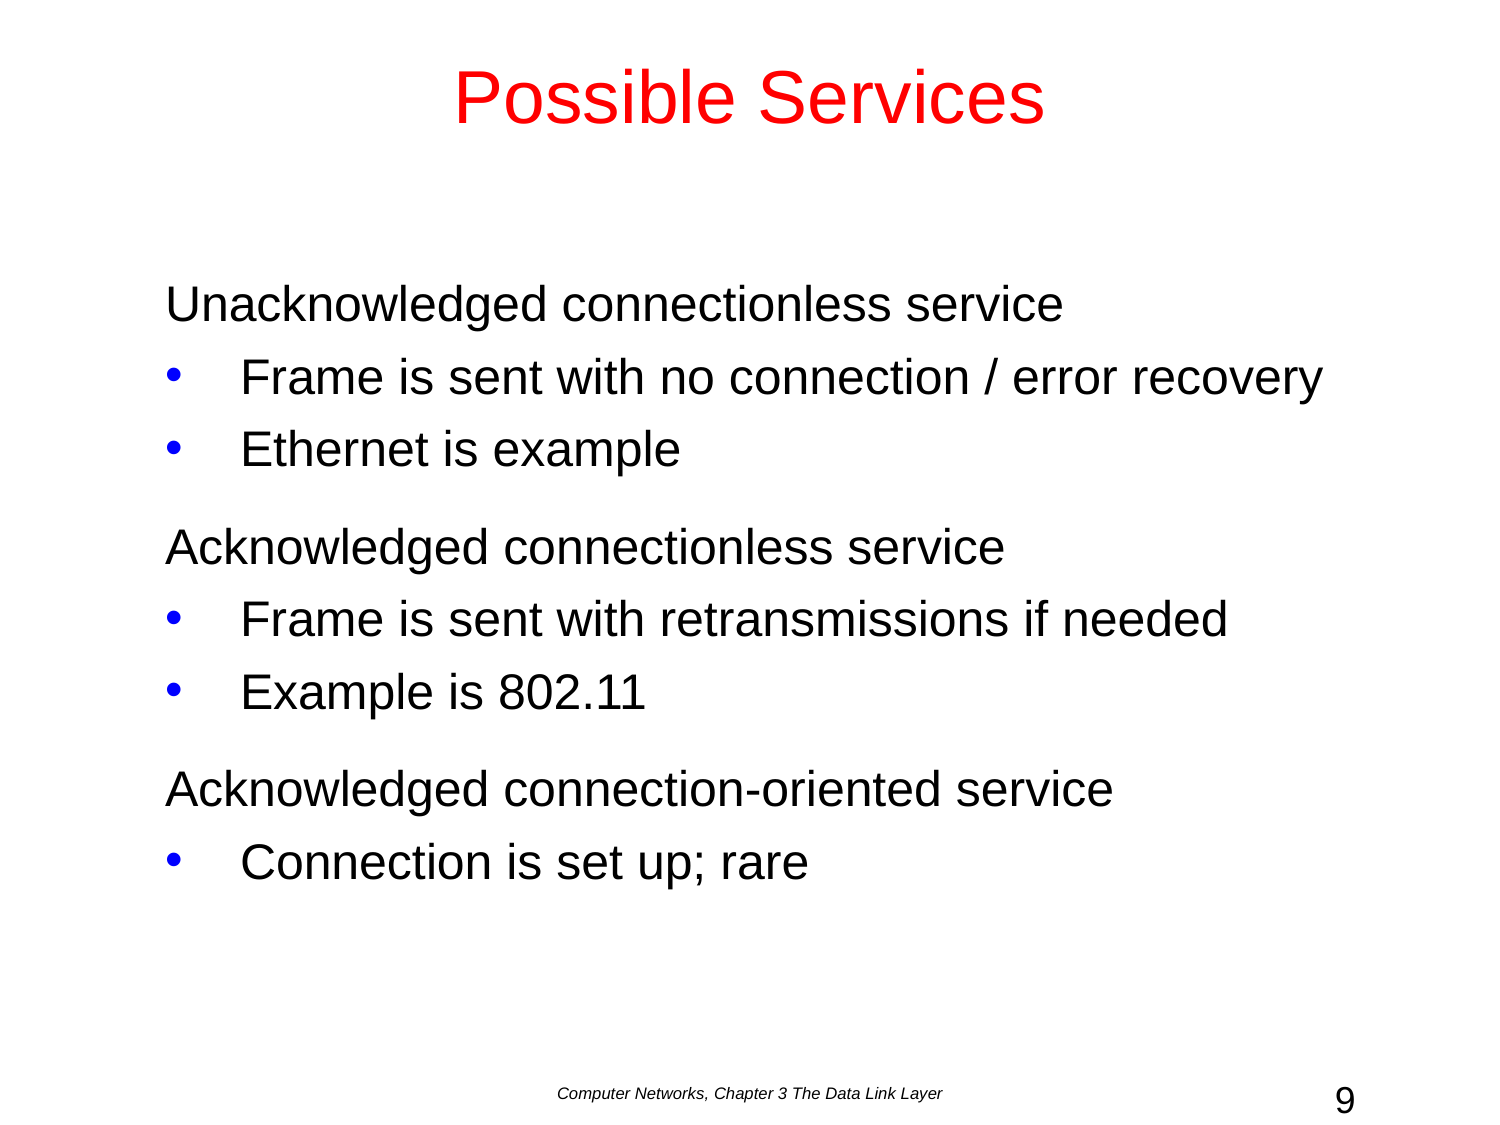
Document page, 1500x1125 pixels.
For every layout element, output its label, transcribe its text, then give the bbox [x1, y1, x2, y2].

list Unacknowledged connectionless service Frame is sent with no connection / error recovery Ethernet is example Acknowledged connectionless service Frame is sent with retransmissions if needed Example is 802.11 Acknowledged connection-oriented service Connection is set up; rare [150, 264, 1428, 1019]
footer Computer Networks, Chapter 3 The Data Link Layer [0, 1074, 1500, 1125]
title Possible Services [0, 0, 1500, 188]
